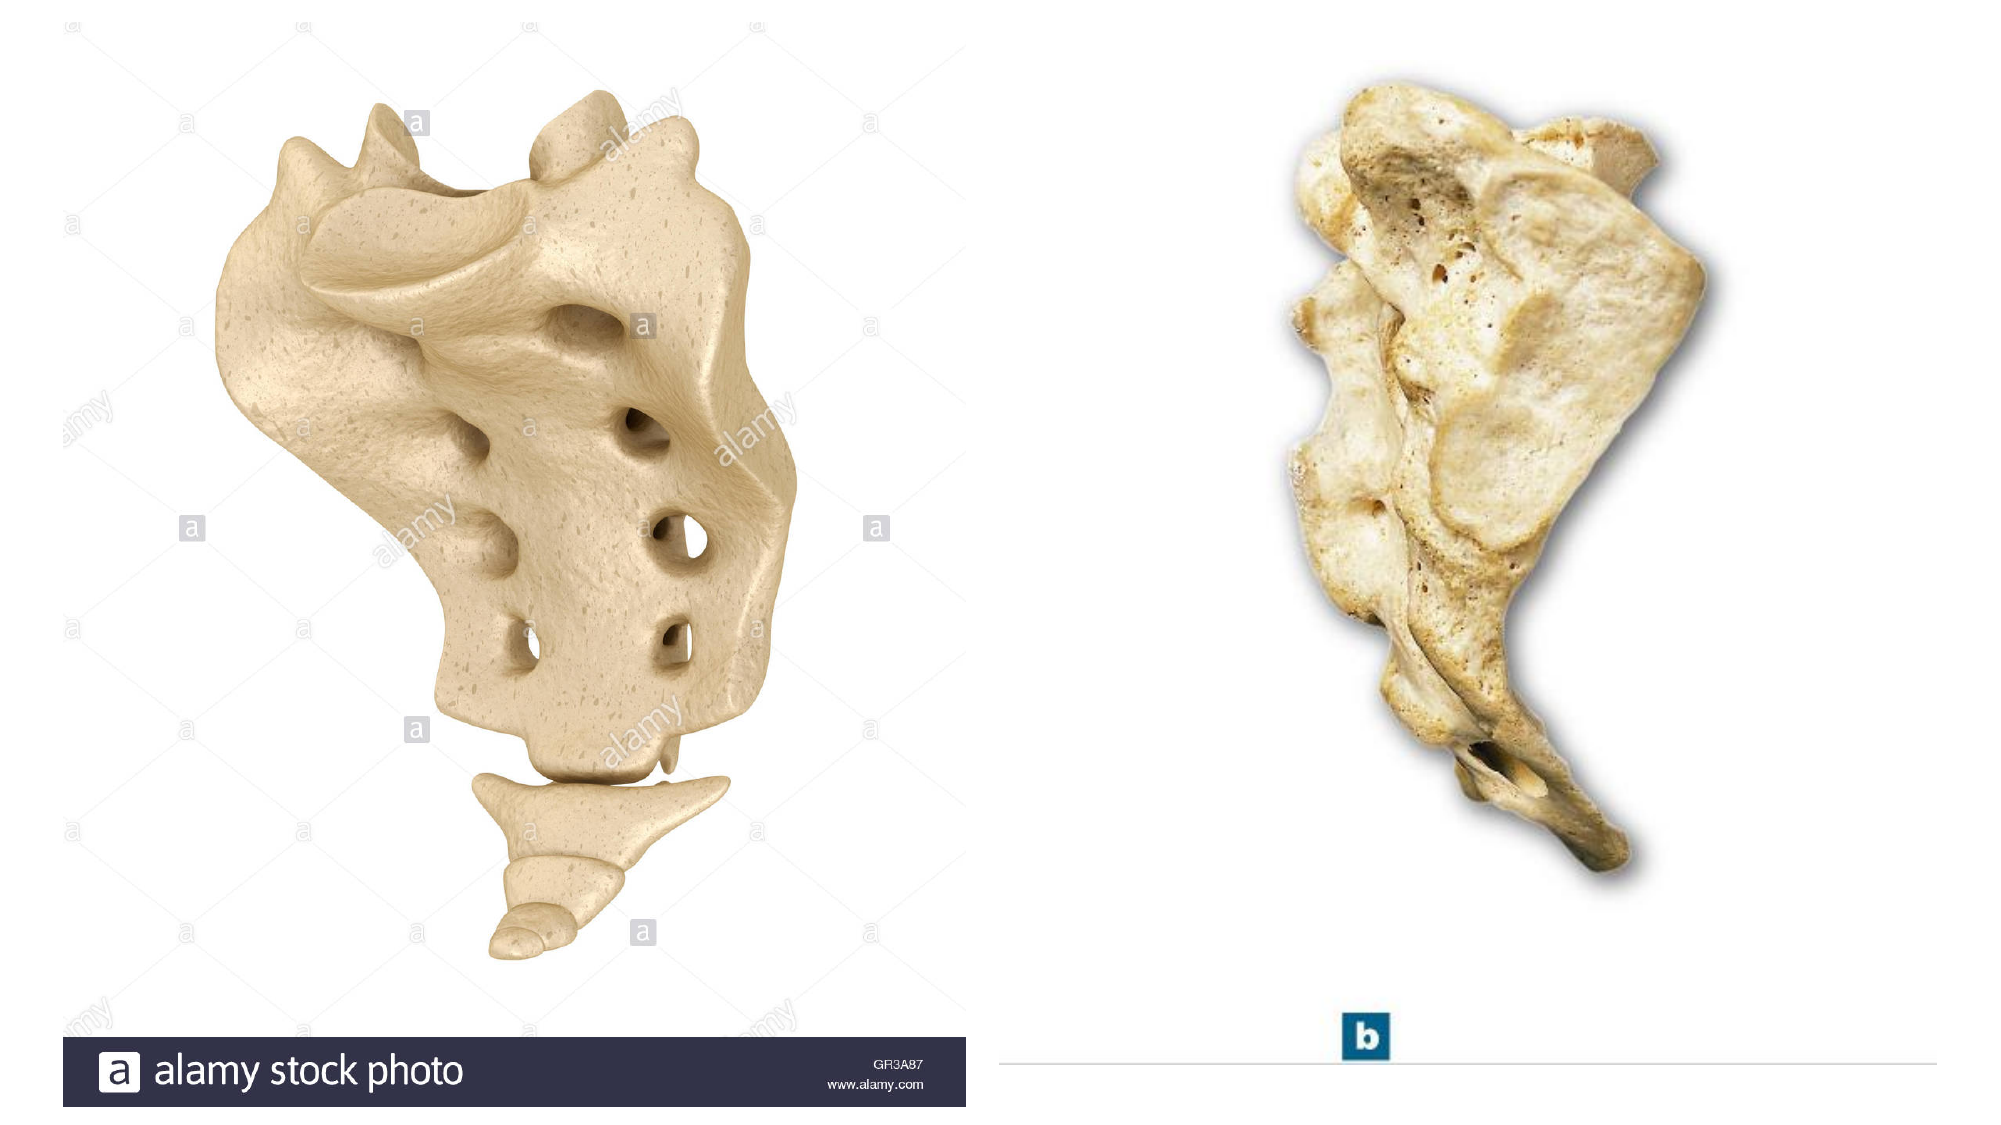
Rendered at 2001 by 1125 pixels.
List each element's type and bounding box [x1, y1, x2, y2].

picture [999, 60, 1937, 1065]
picture [63, 22, 966, 1107]
